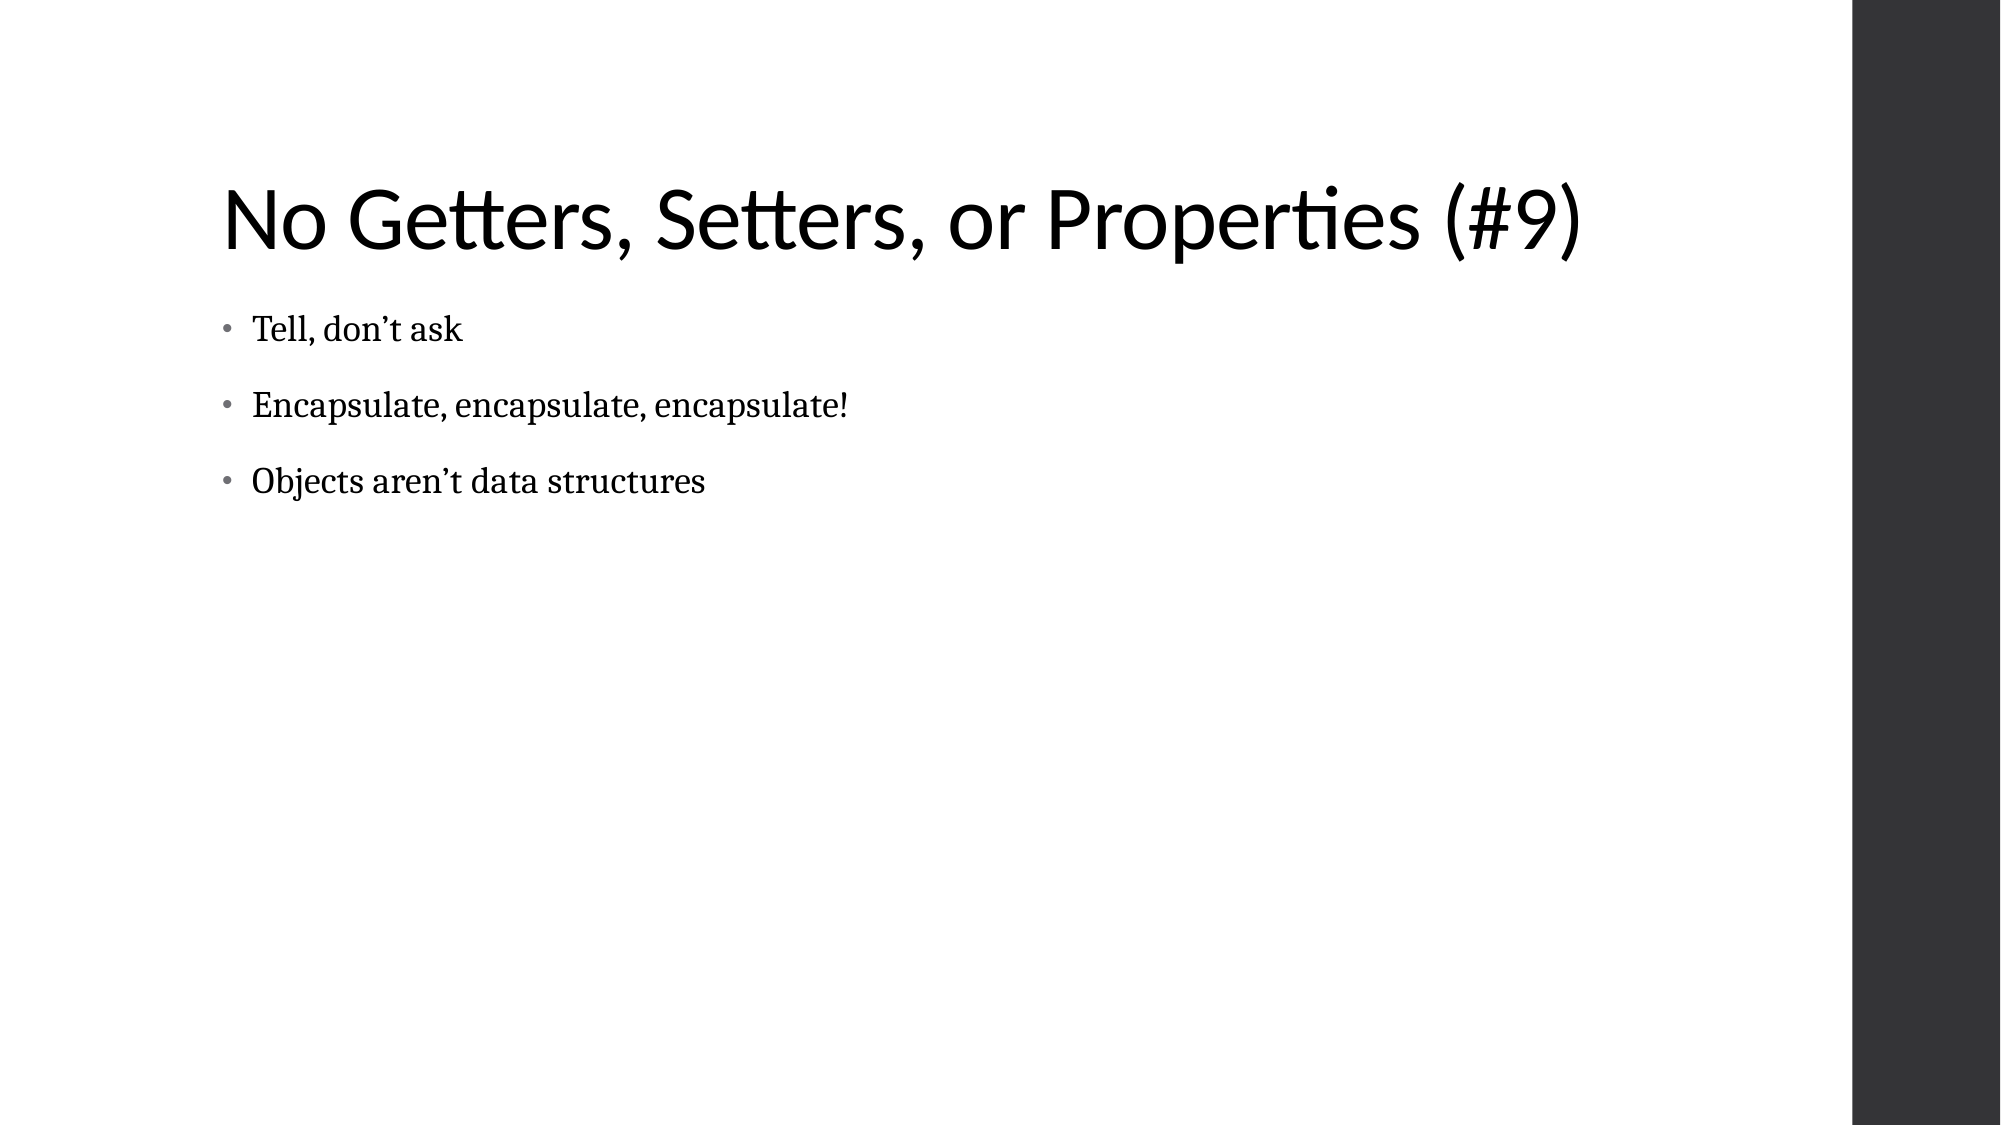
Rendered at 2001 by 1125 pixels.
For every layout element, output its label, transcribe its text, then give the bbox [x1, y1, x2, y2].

list Tell, don’t ask Encapsulate, encapsulate, encapsulate! Objects aren’t data structures [206, 299, 1617, 1014]
title No Getters, Setters, or Properties (#9) [206, 60, 1797, 278]
